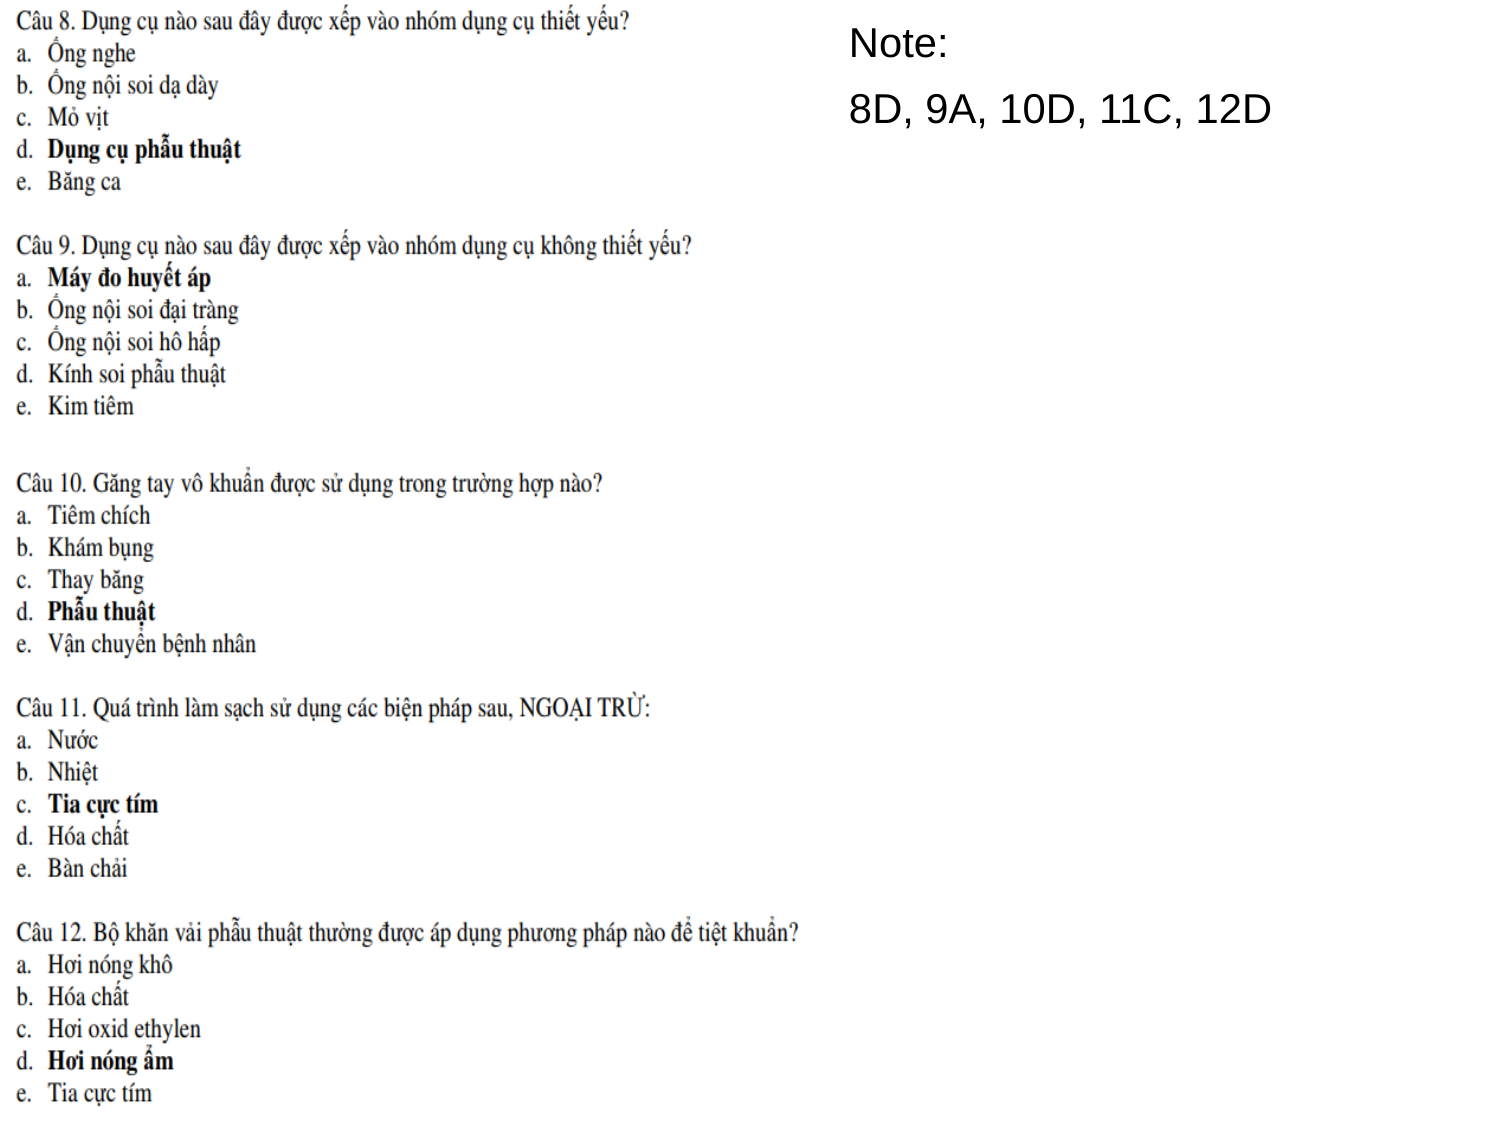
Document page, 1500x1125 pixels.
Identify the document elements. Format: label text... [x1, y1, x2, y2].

subtitle Note: 8D, 9A, 10D, 11C, 12D [833, 13, 1500, 1094]
picture [0, 0, 818, 1125]
